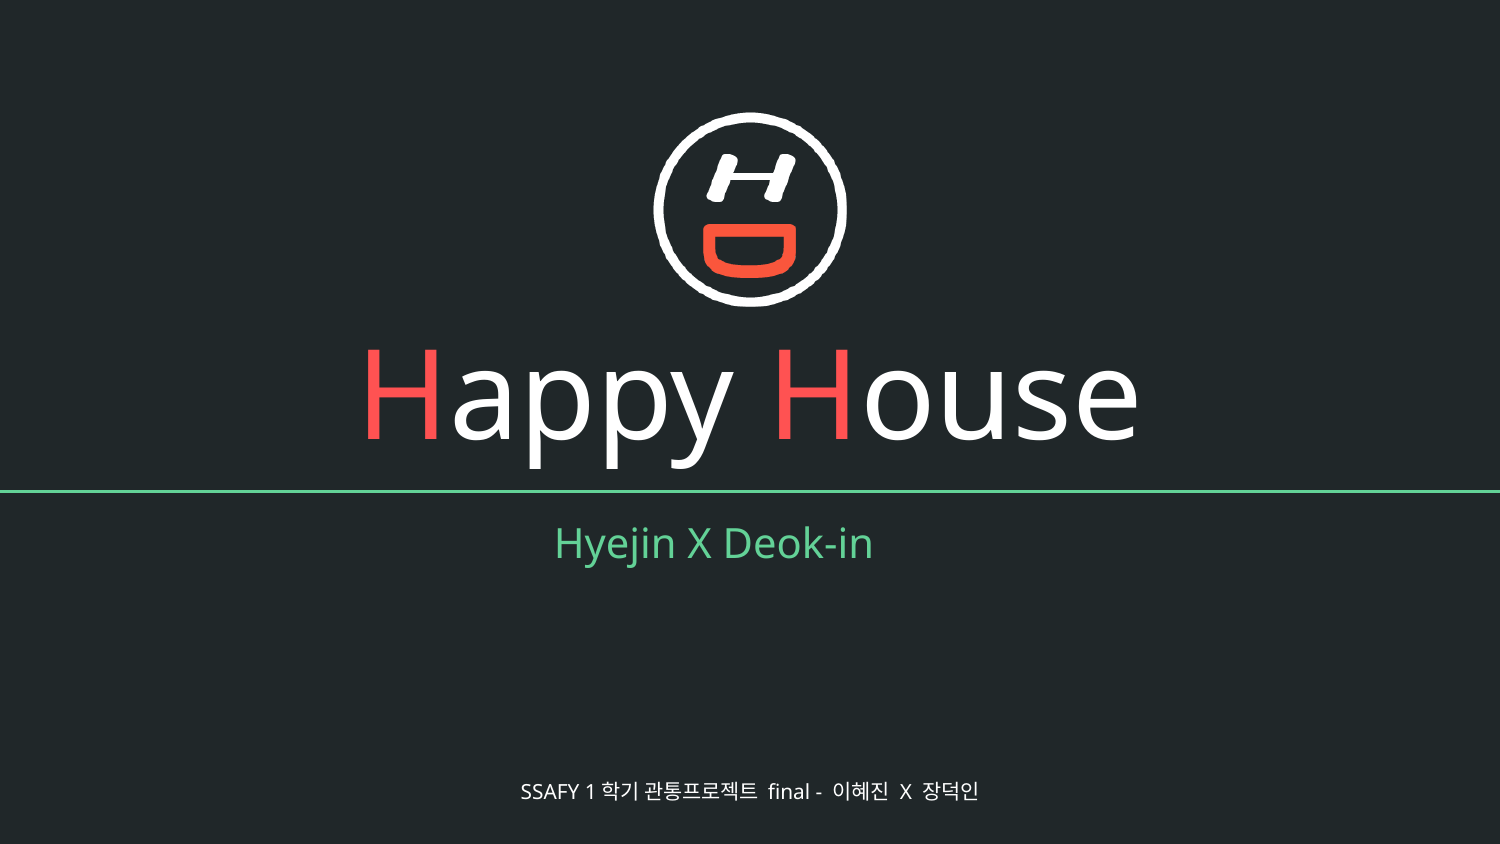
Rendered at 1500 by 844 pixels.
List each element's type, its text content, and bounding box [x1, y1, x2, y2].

title Happy House [83, 206, 1417, 480]
picture [652, 112, 848, 307]
text_box Hyejin X Deok-in [234, 501, 1205, 606]
subtitle SSAFY 1학기 관통프로젝트 final - 이혜진 X 장덕인 [83, 704, 1417, 819]
